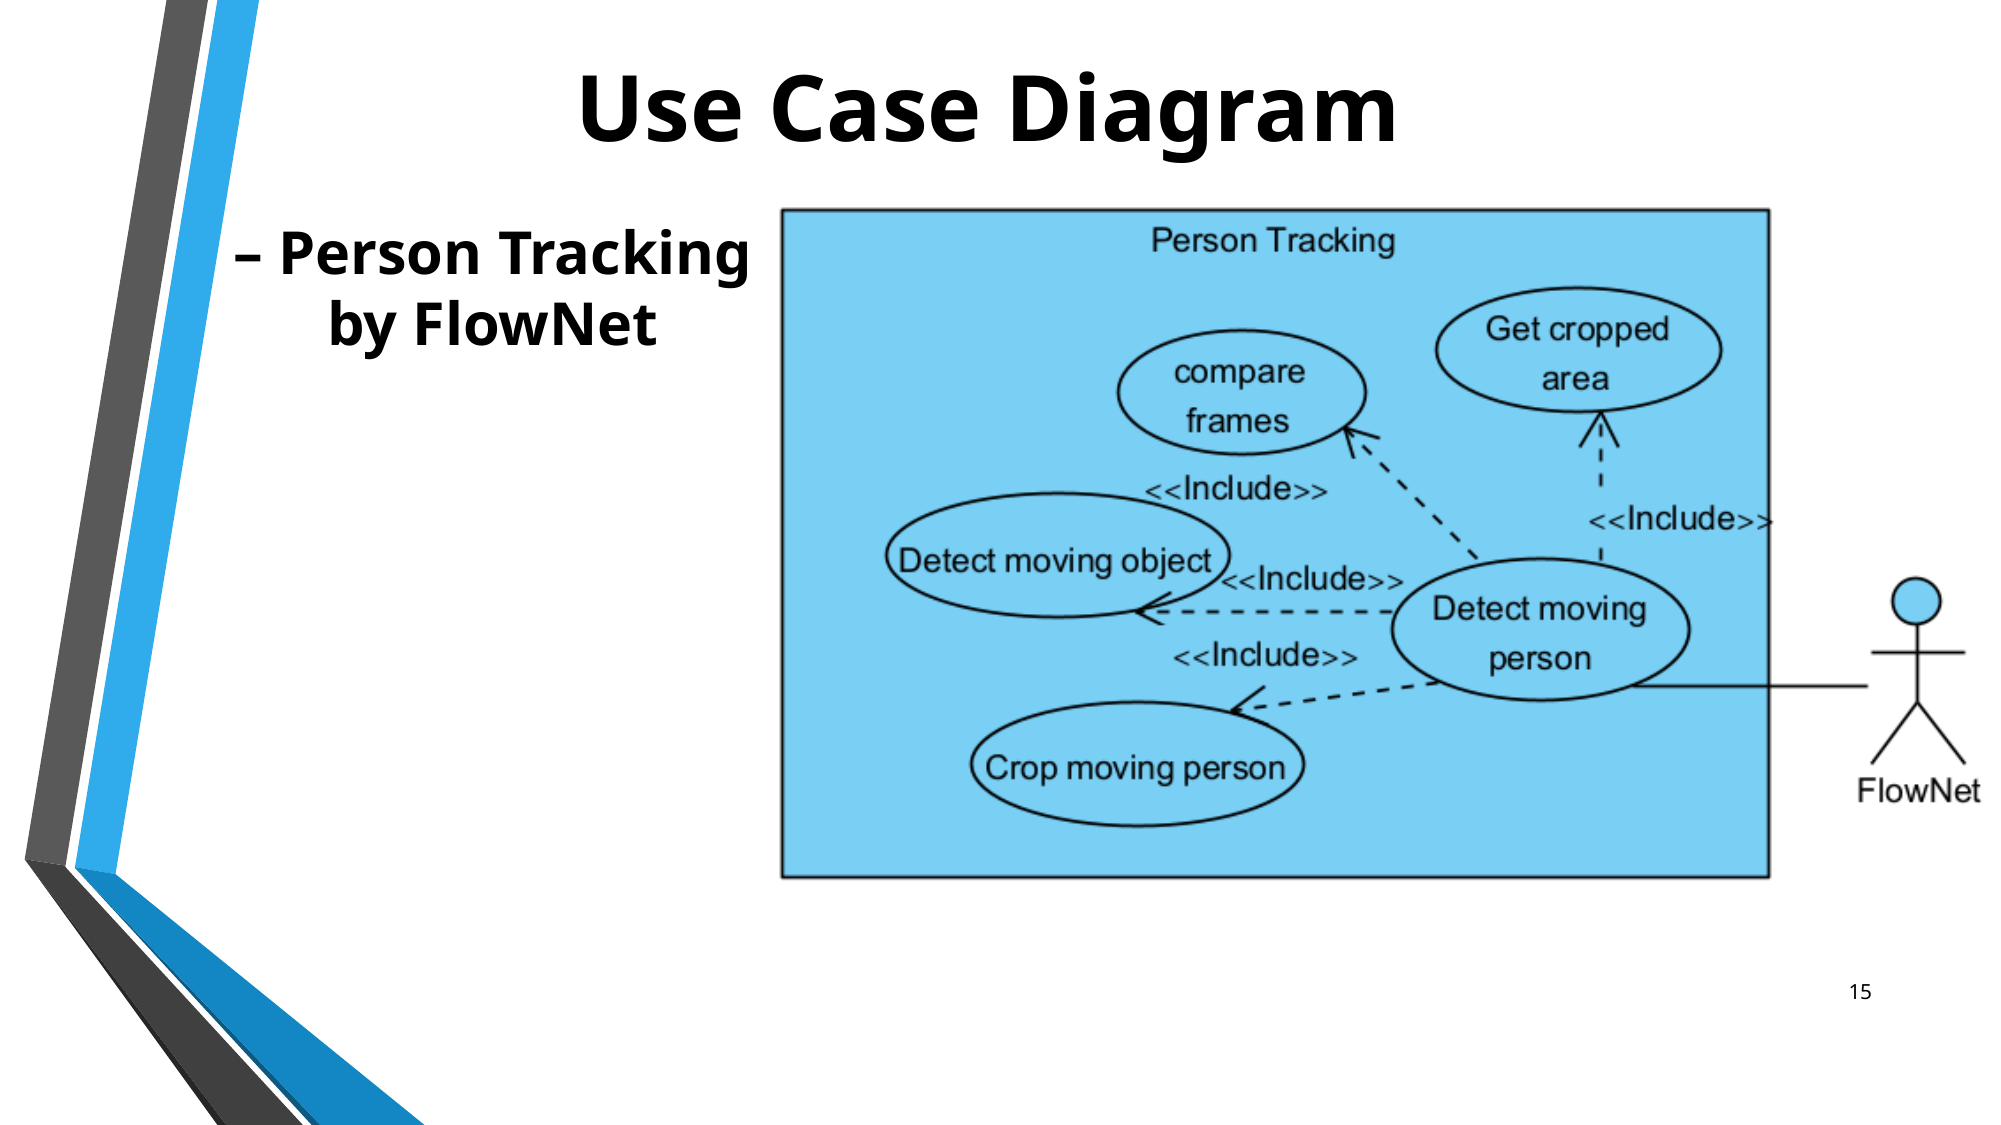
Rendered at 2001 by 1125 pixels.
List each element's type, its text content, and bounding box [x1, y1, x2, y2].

text_box Use Case Diagram [548, 36, 1452, 173]
slide_number 15 [1796, 962, 1887, 1023]
picture [756, 183, 2000, 891]
title – Person Tracking by FlowNet [213, 183, 756, 390]
